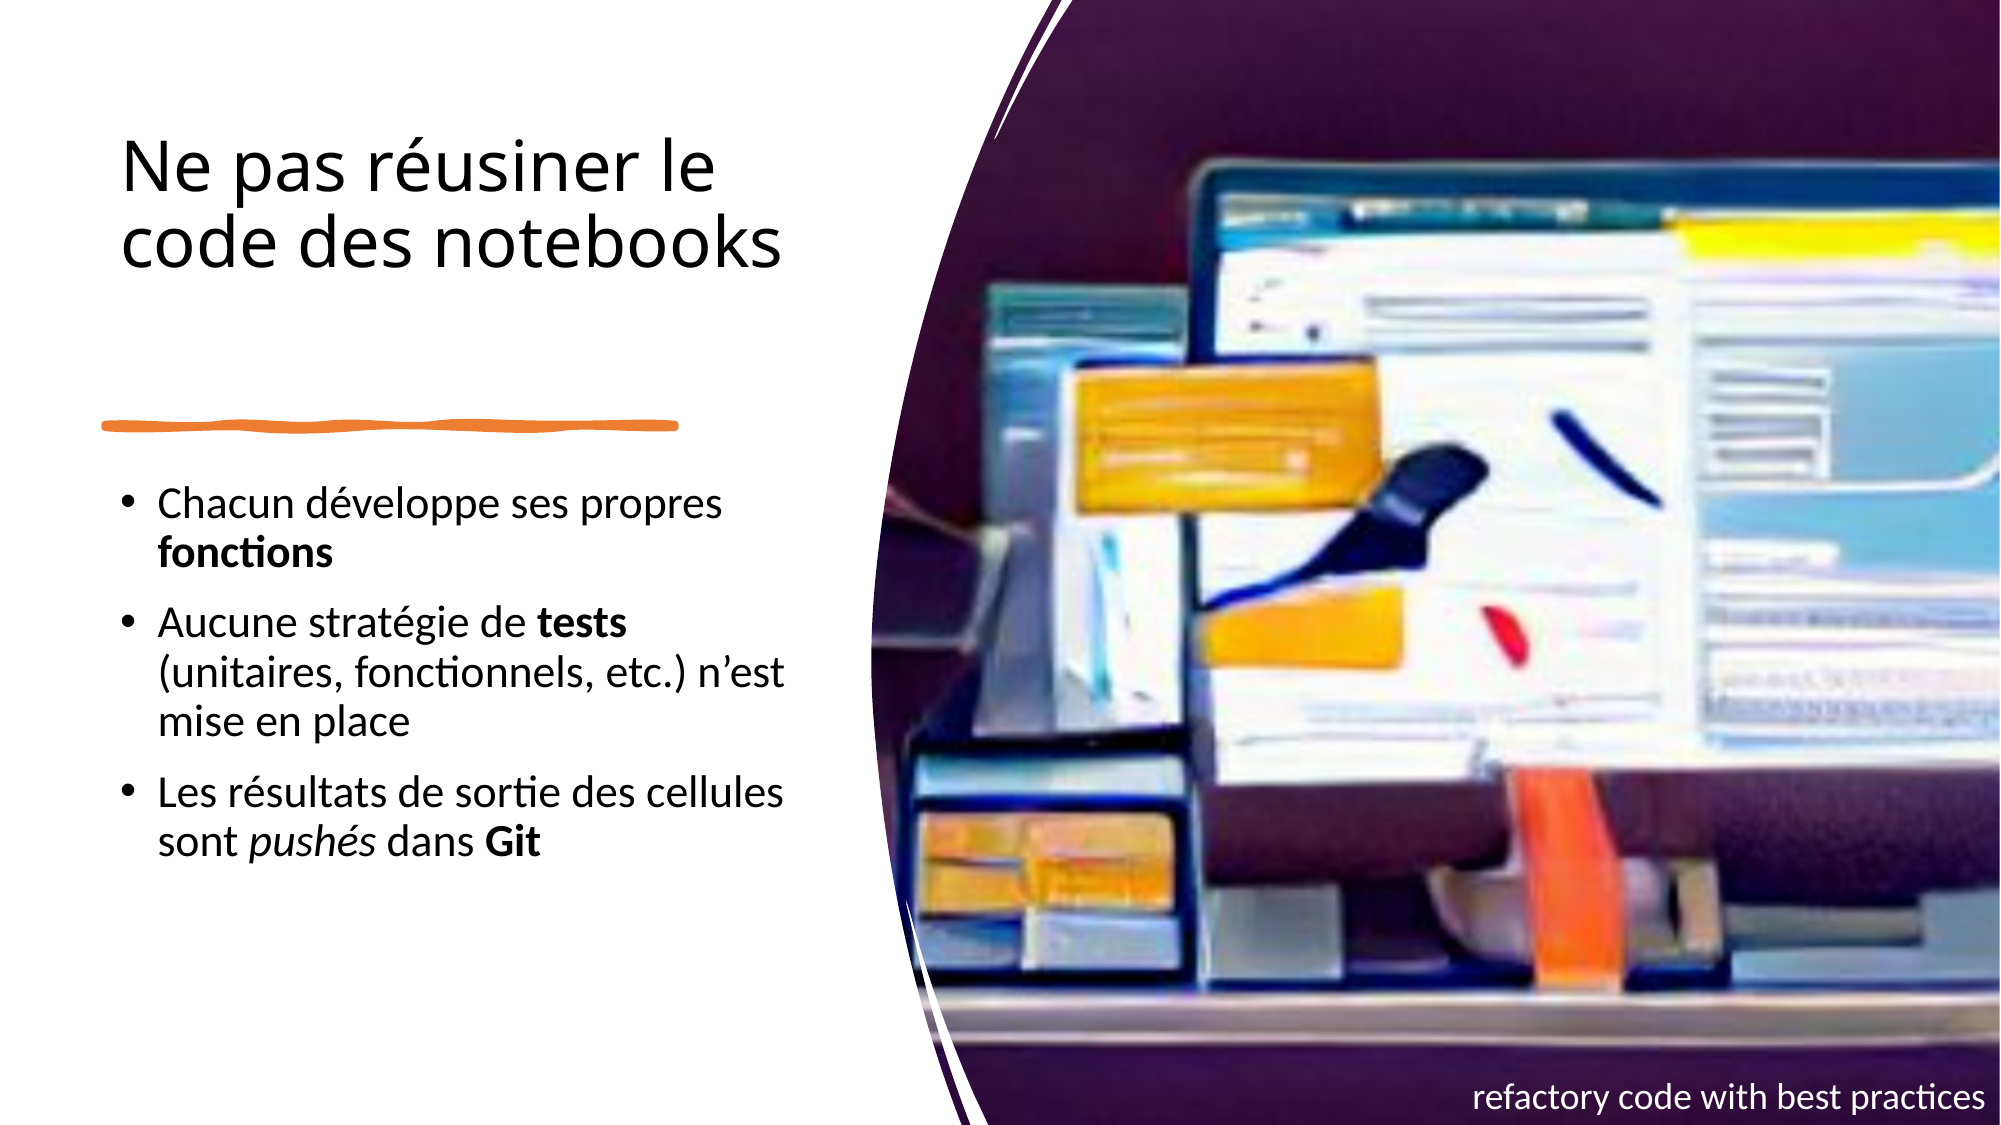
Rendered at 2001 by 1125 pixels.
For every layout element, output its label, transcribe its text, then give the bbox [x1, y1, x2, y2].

picture [871, 0, 2000, 1125]
text_box [103, 421, 676, 431]
title Ne pas réusiner le code des notebooks [105, 53, 822, 375]
list Chacun développe ses propres fonctions Aucune stratégie de tests (unitaires, fonctionnels, etc.) n’est mise en place Les résultats de sortie des cellules sont pushés dans Git [105, 471, 802, 1016]
text_box [0, 0, 871, 1125]
